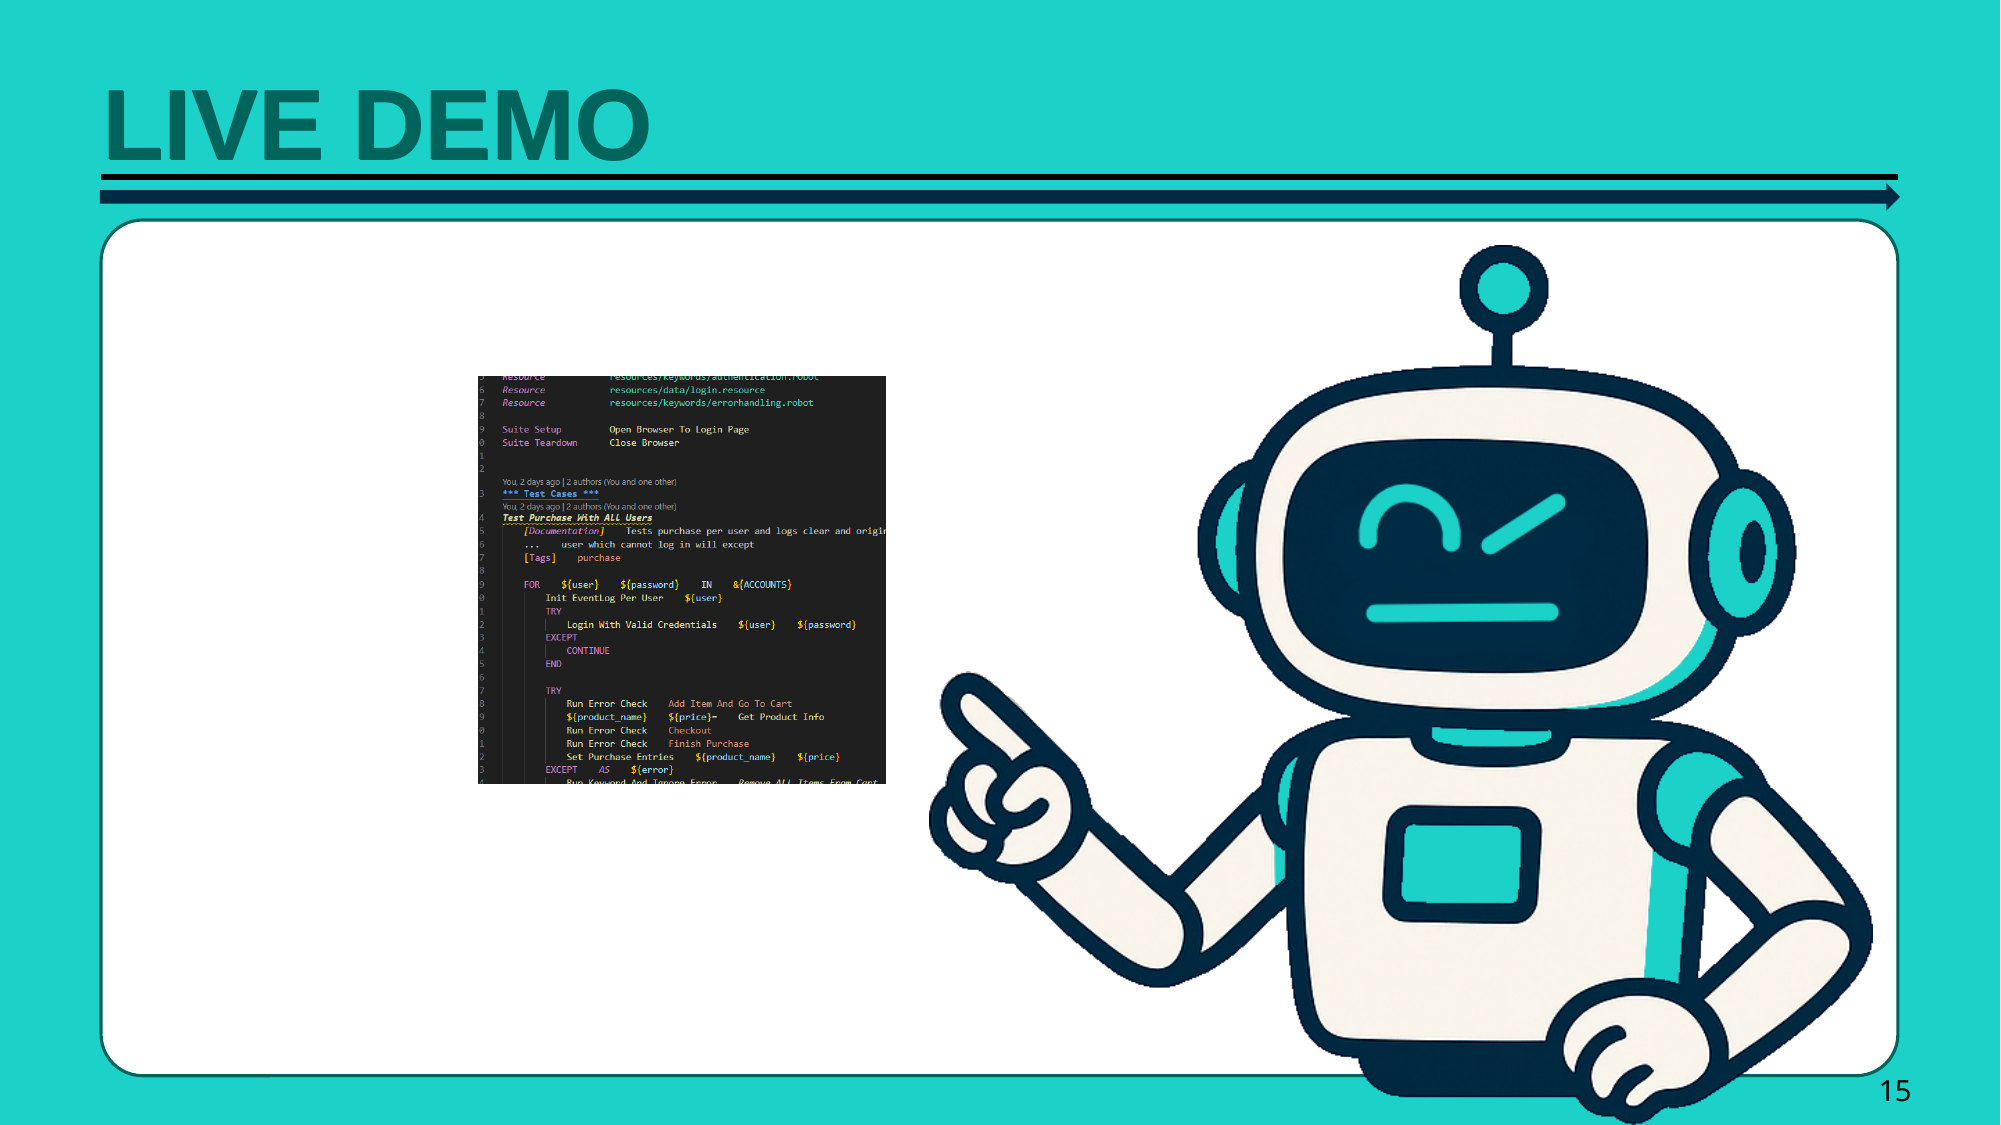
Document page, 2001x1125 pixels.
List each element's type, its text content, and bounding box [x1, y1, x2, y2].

text_box Live Demo [88, 52, 1763, 187]
slide_number 15 [1874, 1065, 2000, 1125]
text_box [98, 179, 1903, 215]
picture [929, 245, 1874, 1125]
picture [477, 375, 886, 784]
